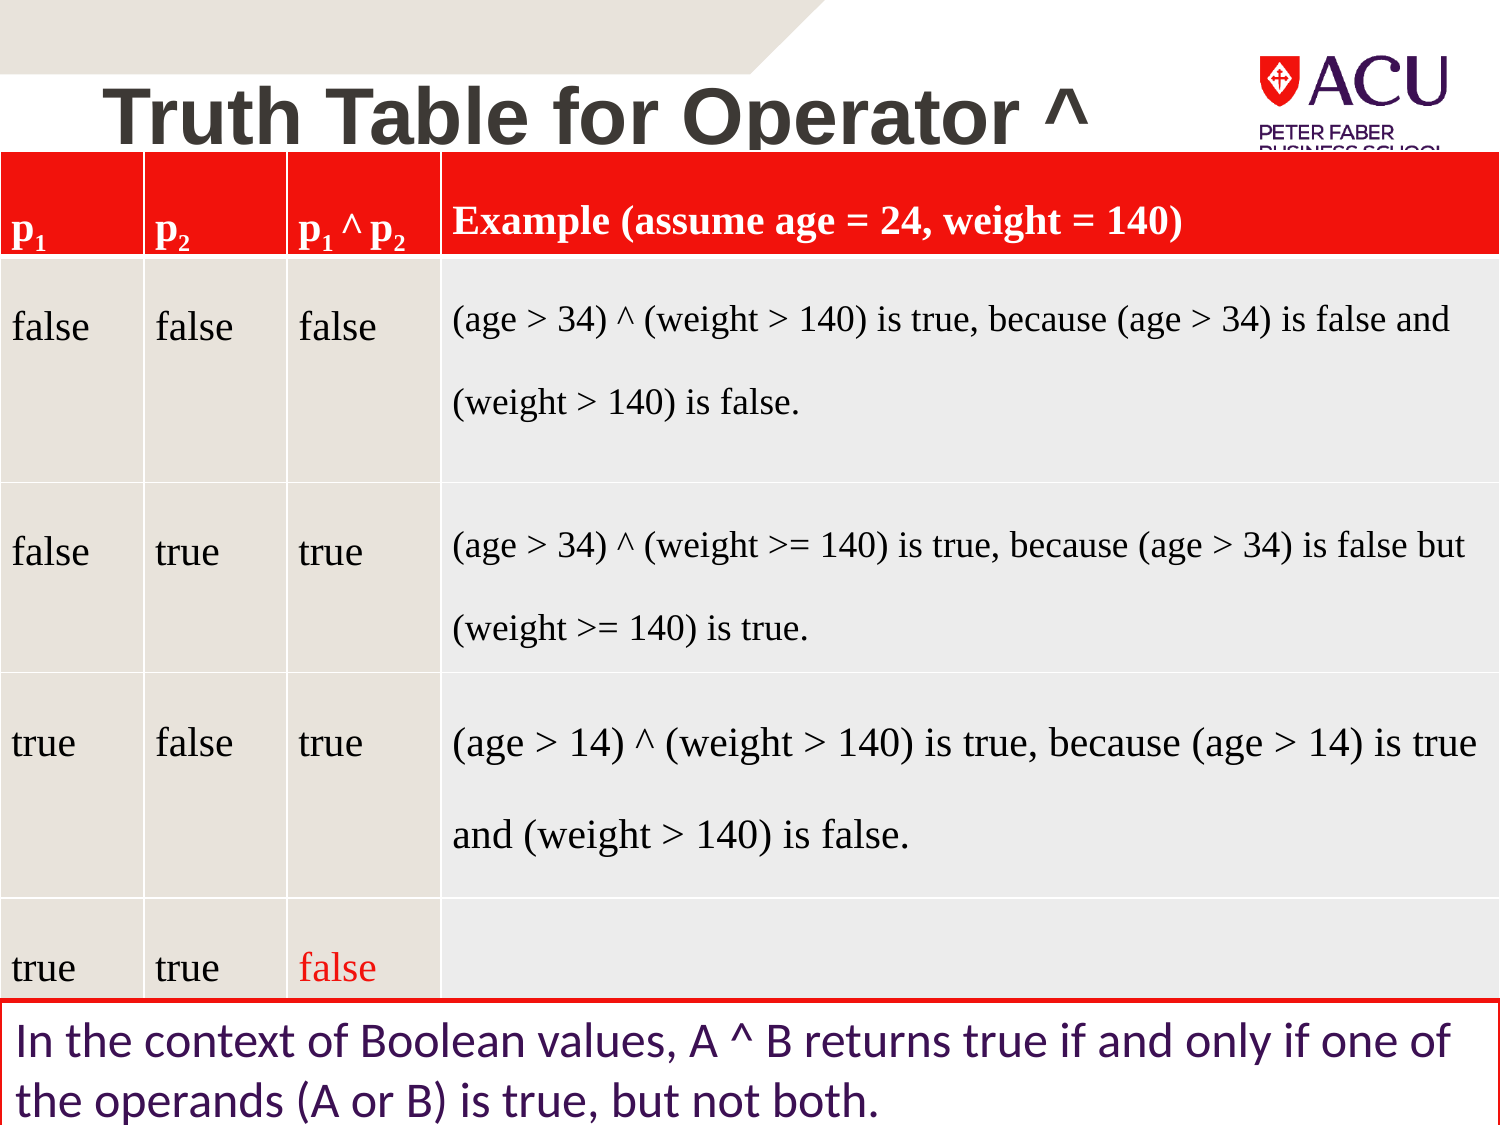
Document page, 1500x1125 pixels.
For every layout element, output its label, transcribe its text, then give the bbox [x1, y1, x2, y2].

table_cell [442, 899, 1499, 1000]
table_cell true [145, 483, 286, 672]
table_header Example (assume age = 24, weight = 140) [442, 152, 1499, 254]
table_cell true [1, 899, 143, 1000]
title Truth Table for Operator ^ [87, 0, 1363, 150]
table_cell false [145, 259, 286, 482]
table_cell (age > 34) ^ (weight > 140) is true, because (age > 34) is false and (weight > 140) is false. [442, 259, 1499, 482]
table_cell false [288, 259, 440, 482]
table_header p2 [145, 152, 286, 254]
table_cell true [288, 483, 440, 672]
table_header p1 ^ p2 [288, 152, 440, 254]
table_cell false [1, 483, 143, 672]
text_box In the context of Boolean values, A ^ B returns true if and only if one of the operands (A or B) is true, but not both. [0, 1000, 1500, 1125]
table_cell true [1, 673, 143, 897]
table_cell (age > 14) ^ (weight > 140) is true, because (age > 14) is true and (weight > 140) is false. [442, 673, 1499, 897]
table_cell false [1, 259, 143, 482]
table_cell false [288, 899, 440, 1000]
table_cell true [145, 899, 286, 1000]
picture [1363, 41, 1466, 150]
table_header p1 [1, 152, 143, 254]
table_cell true [288, 673, 440, 897]
table_cell false [145, 673, 286, 897]
table_cell (age > 34) ^ (weight >= 140) is true, because (age > 34) is false but (weight >= 140) is true. [442, 483, 1499, 672]
